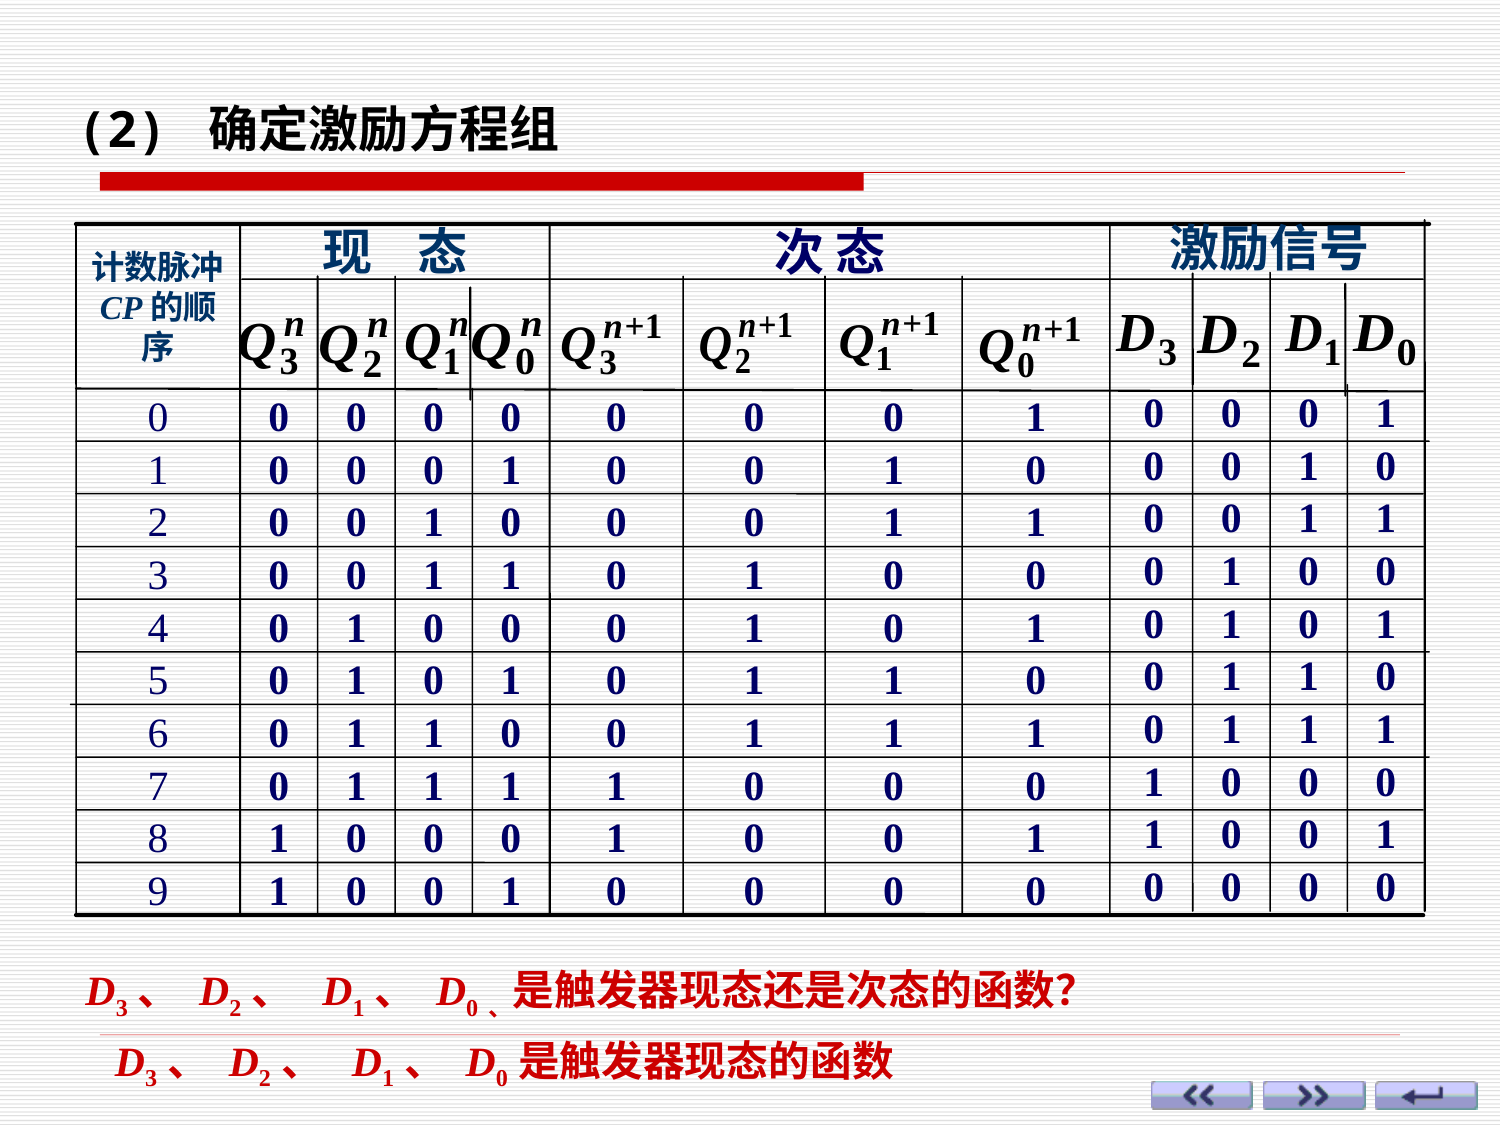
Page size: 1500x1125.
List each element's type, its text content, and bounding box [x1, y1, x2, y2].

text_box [1115, 490, 1425, 543]
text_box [1115, 438, 1425, 490]
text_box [1103, 220, 1427, 396]
text_box (2) 确定激励方程组 [62, 90, 574, 165]
text_box D3、 D2、 D1、 D0是触发器现态的函数 [100, 1029, 1093, 1099]
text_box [1115, 396, 1425, 438]
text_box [76, 223, 1110, 916]
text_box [1115, 596, 1425, 912]
picture [0, 0, 1500, 1125]
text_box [1115, 543, 1425, 596]
text_box D3、 D2、 D1、 D0、是触发器现态还是次态的函数？ [70, 956, 1113, 1029]
